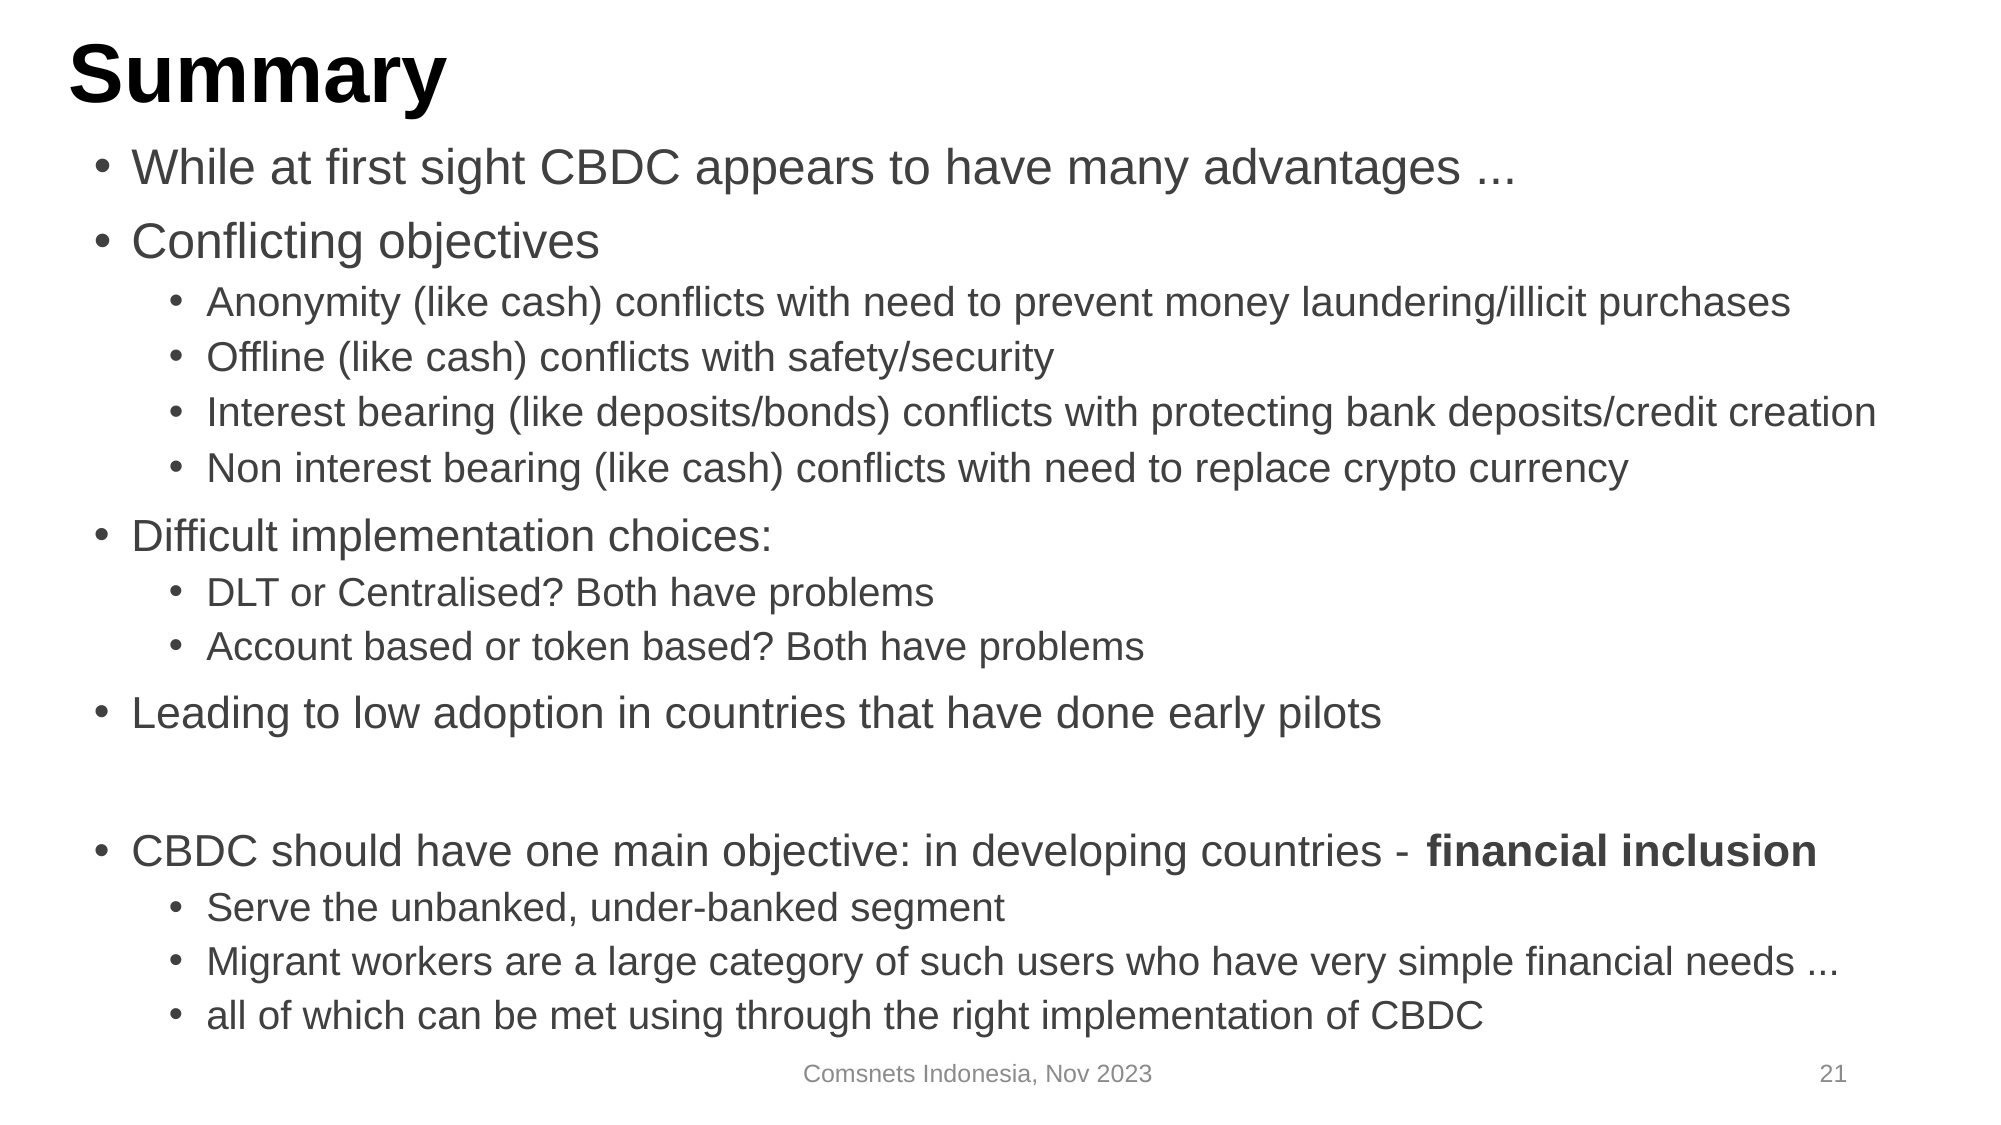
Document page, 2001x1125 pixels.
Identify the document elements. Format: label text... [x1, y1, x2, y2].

list While at first sight CBDC appears to have many advantages ... Conflicting objectives Anonymity (like cash) conflicts with need to prevent money laundering/illicit purchases Offline (like cash) conflicts with safety/security Interest bearing (like deposits/bonds) conflicts with protecting bank deposits/credit creation Non interest bearing (like cash) conflicts with need to replace crypto currency Difficult implementation choices: DLT or Centralised? Both have problems Account based or token based? Both have problems Leading to low adoption in countries that have done early pilots CBDC should have one main objective: in developing countries - financial inclusion Serve the unbanked, under-banked segment Migrant workers are a large category of such users who have very simple financial needs ... all of which can be met using through the right implementation of CBDC [78, 133, 1982, 1055]
title Summary [53, 4, 1982, 147]
footer Comsnets Indonesia, Nov 2023 [592, 1055, 1365, 1103]
slide_number 21 [1412, 1055, 1863, 1103]
